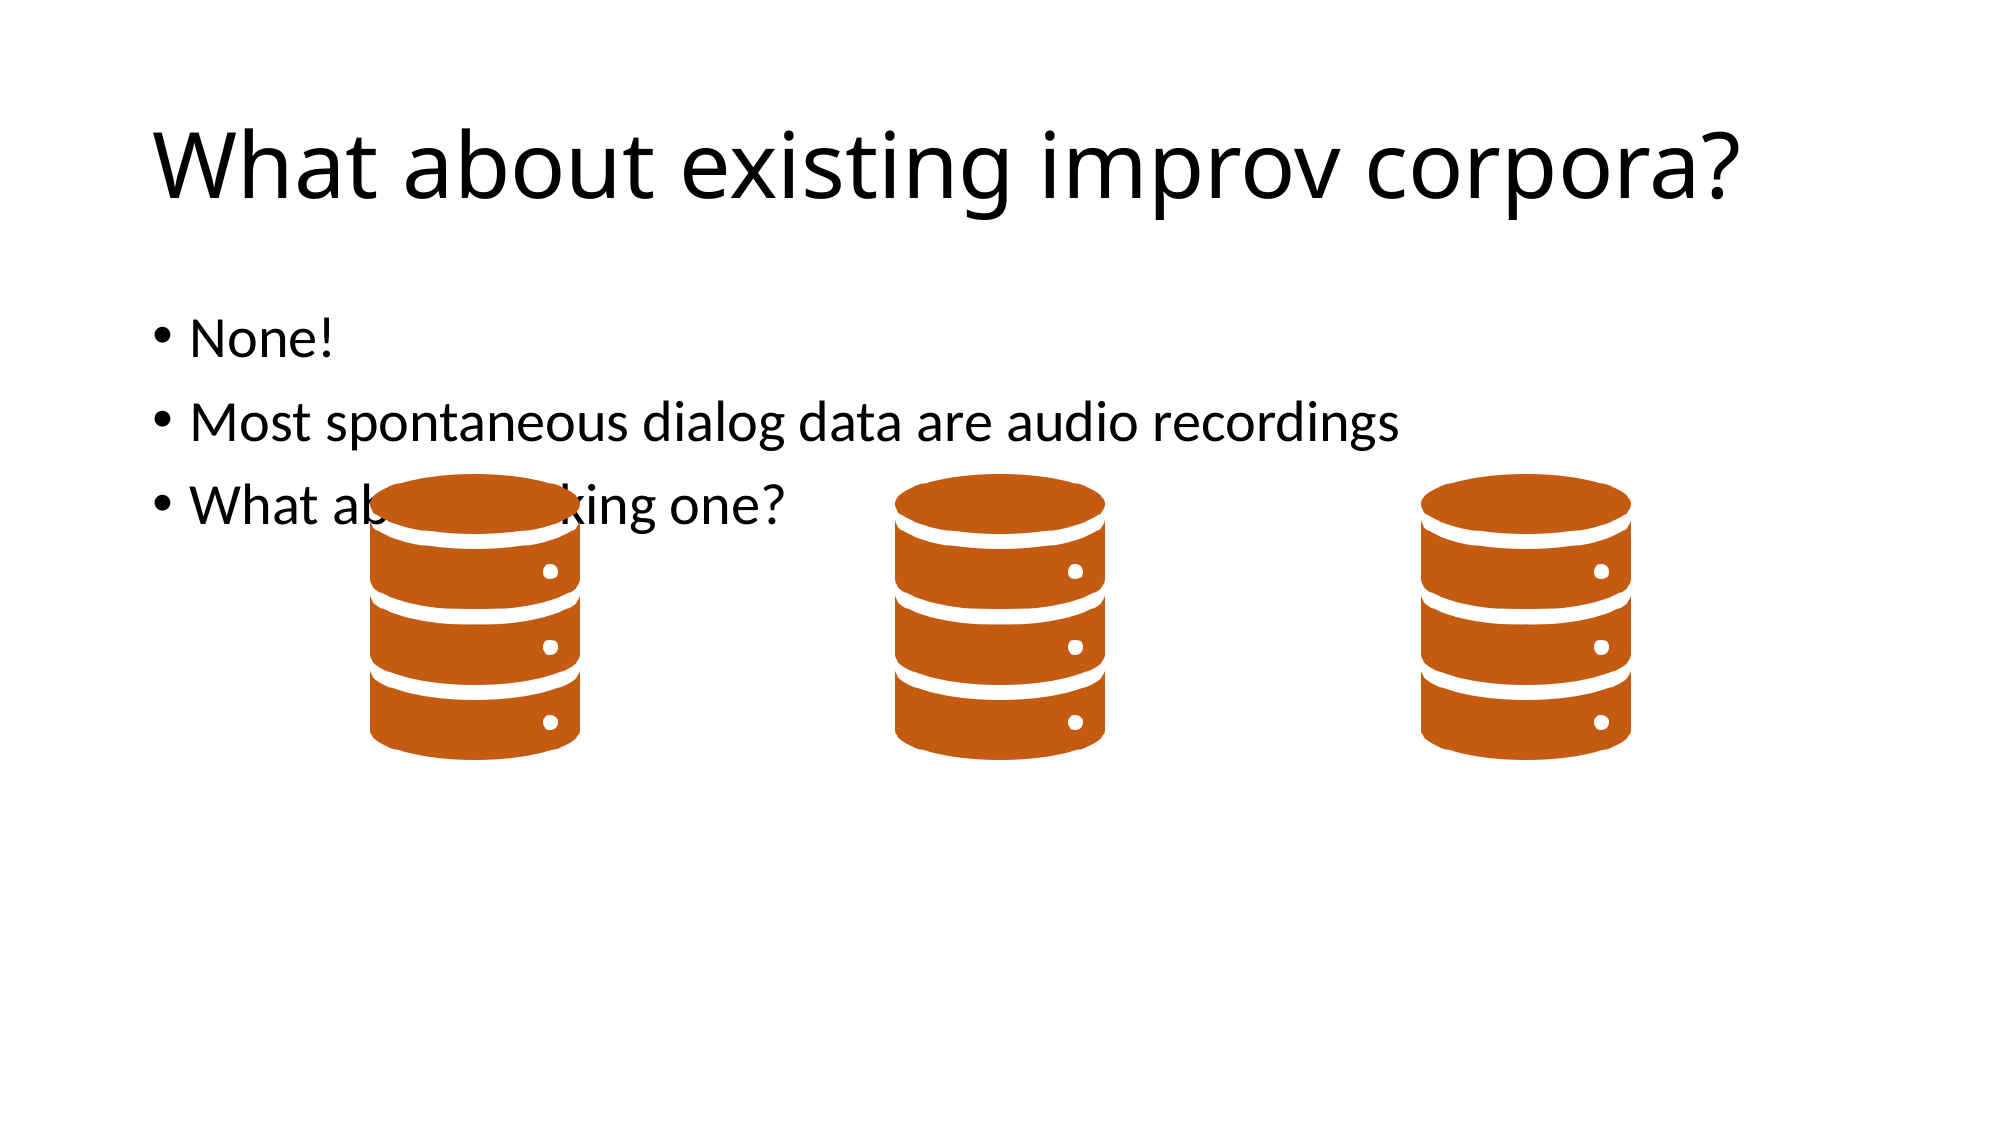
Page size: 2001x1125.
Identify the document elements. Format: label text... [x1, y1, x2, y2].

list None! Most spontaneous dialog data are audio recordings What about making one? [137, 299, 1863, 1014]
picture [819, 436, 1180, 797]
title What about existing improv corpora? [137, 59, 1863, 278]
picture [294, 436, 655, 797]
picture [1345, 436, 1706, 797]
